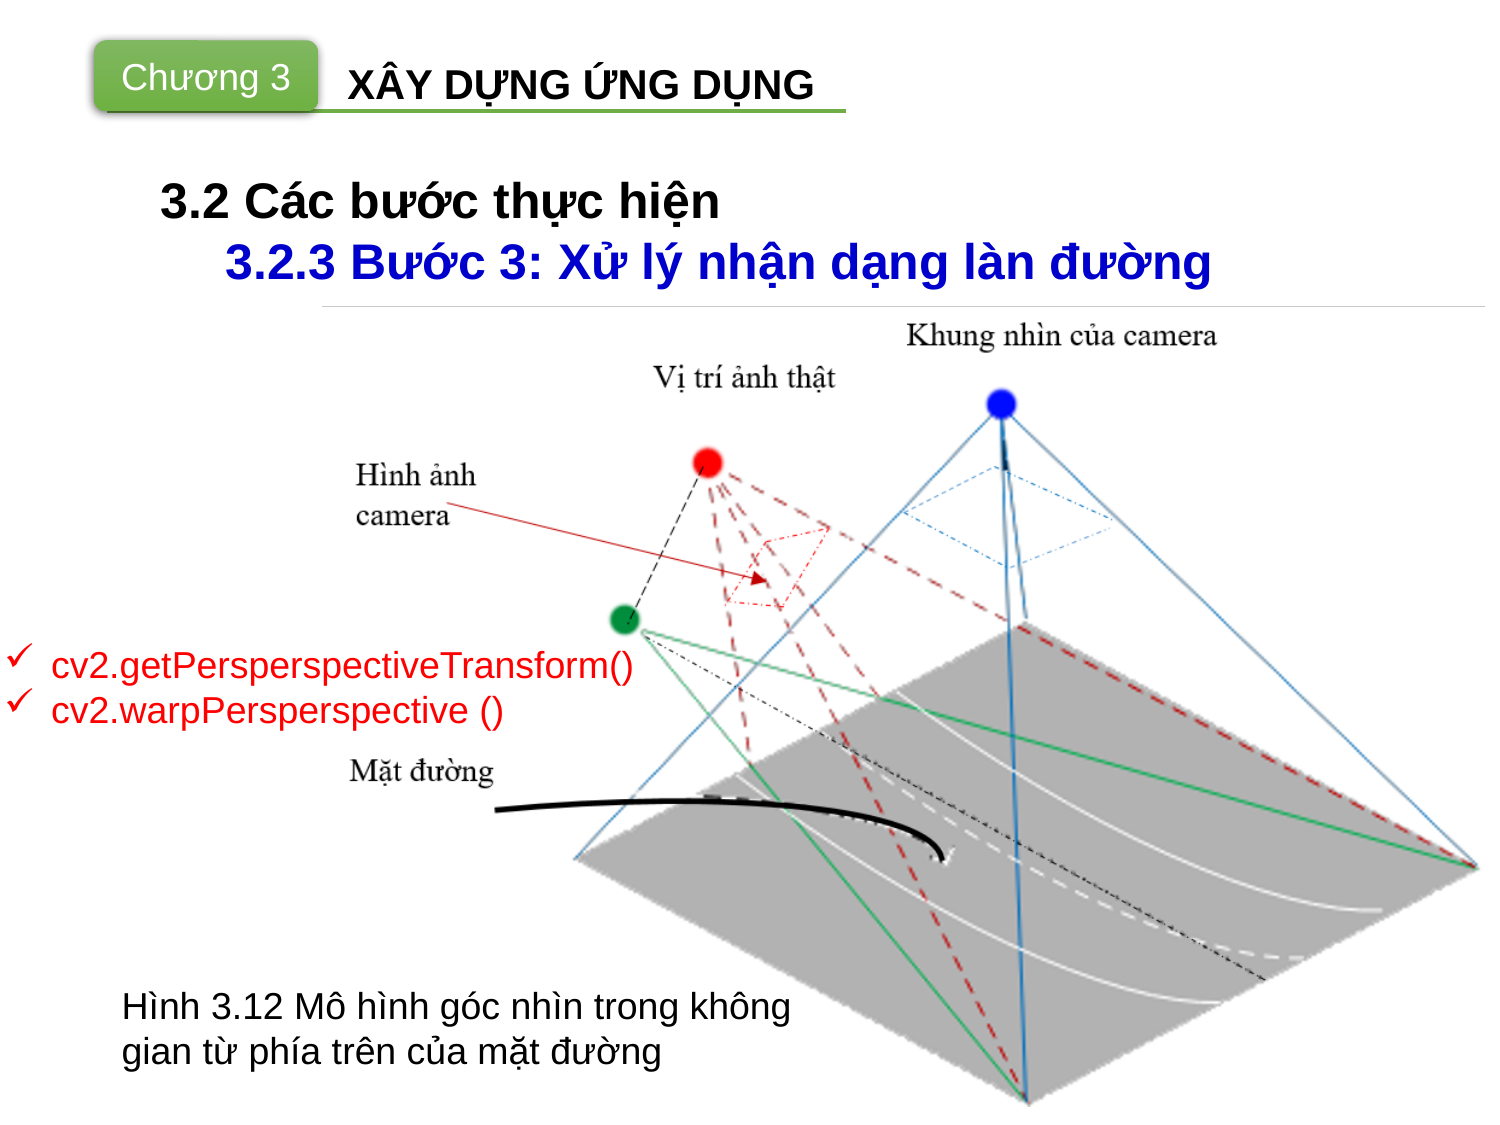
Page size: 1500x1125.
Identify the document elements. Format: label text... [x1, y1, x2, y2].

text_box cv2.getPersperspectiveTransform() cv2.warpPersperspective () [0, 633, 106, 739]
text_box 3.2 Các bước thực hiện [145, 161, 737, 237]
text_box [94, 40, 846, 117]
text_box 3.2.3 Bước 3: Xử lý nhận dạng làn đường [210, 222, 1229, 297]
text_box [106, 302, 1485, 1107]
